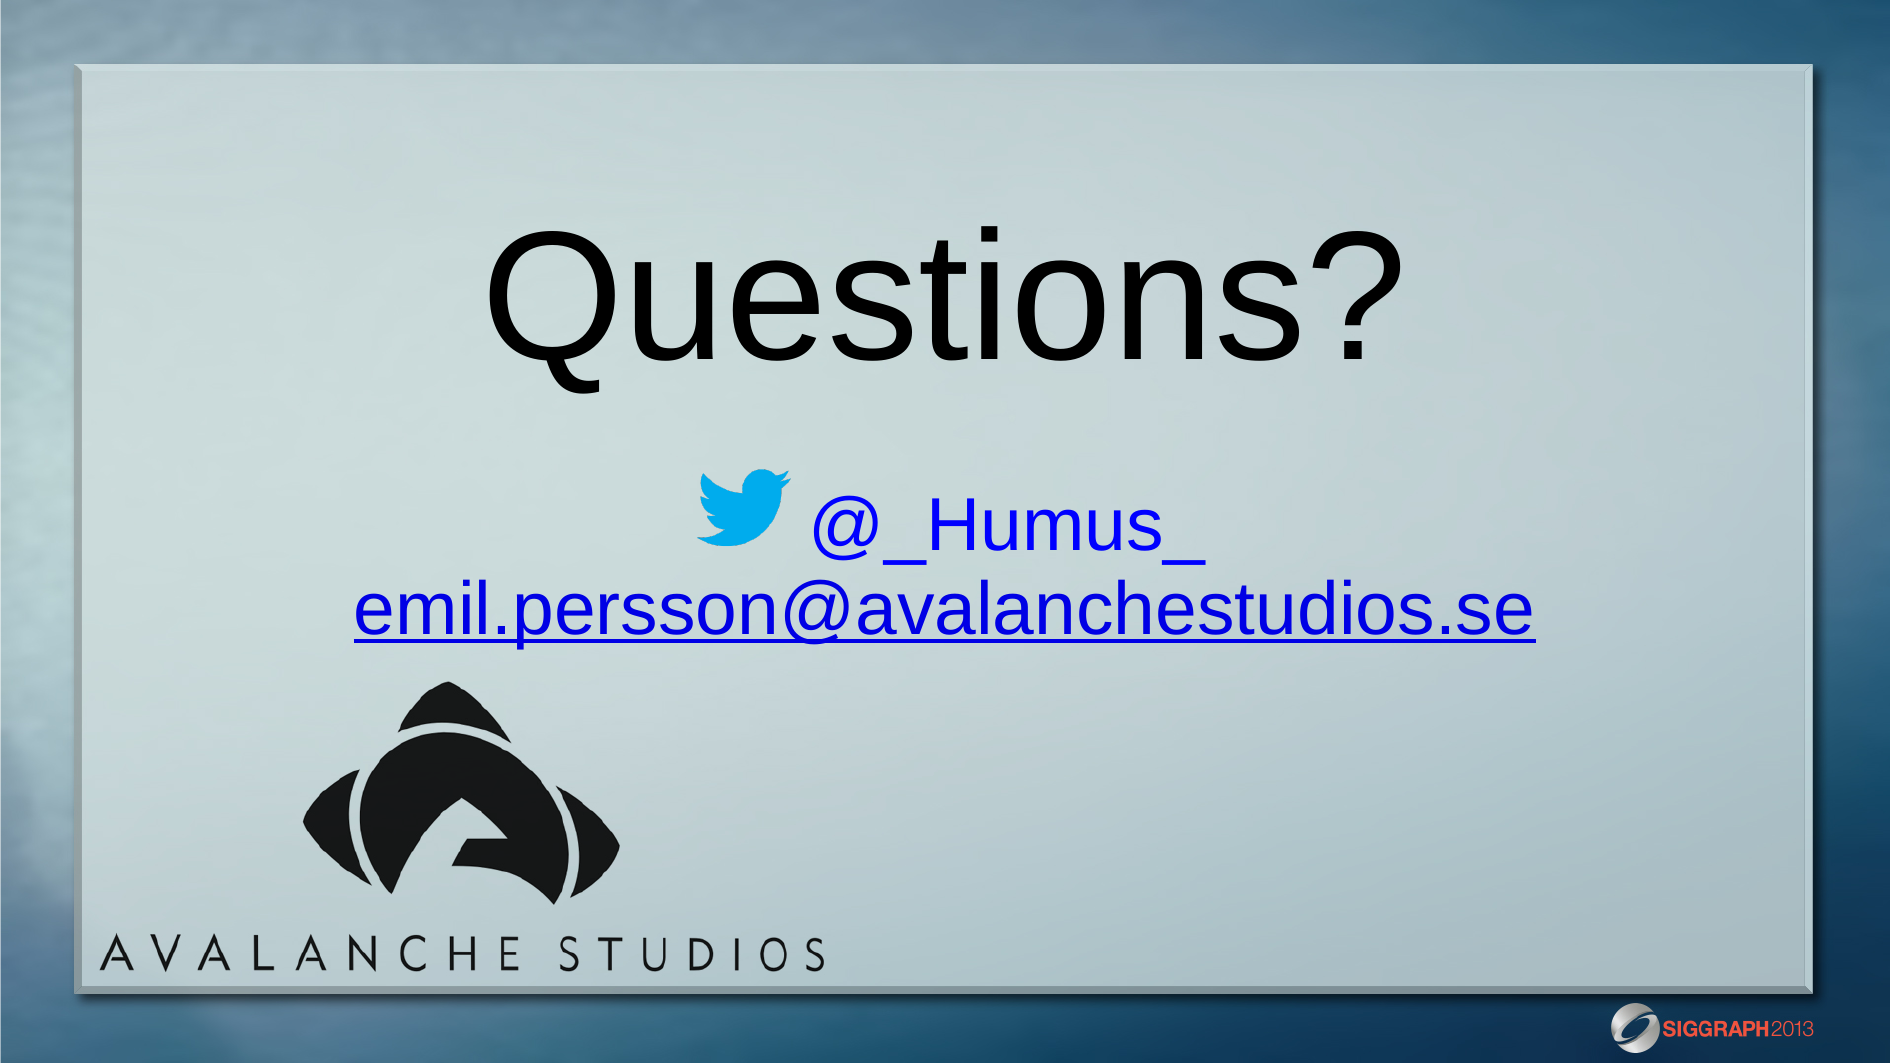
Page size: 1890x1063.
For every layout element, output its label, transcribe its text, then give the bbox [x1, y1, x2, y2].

picture [0, 0, 1890, 1063]
text_box Questions? @_Humus_ emil.persson@avalanchestudios.se [94, 60, 1796, 993]
